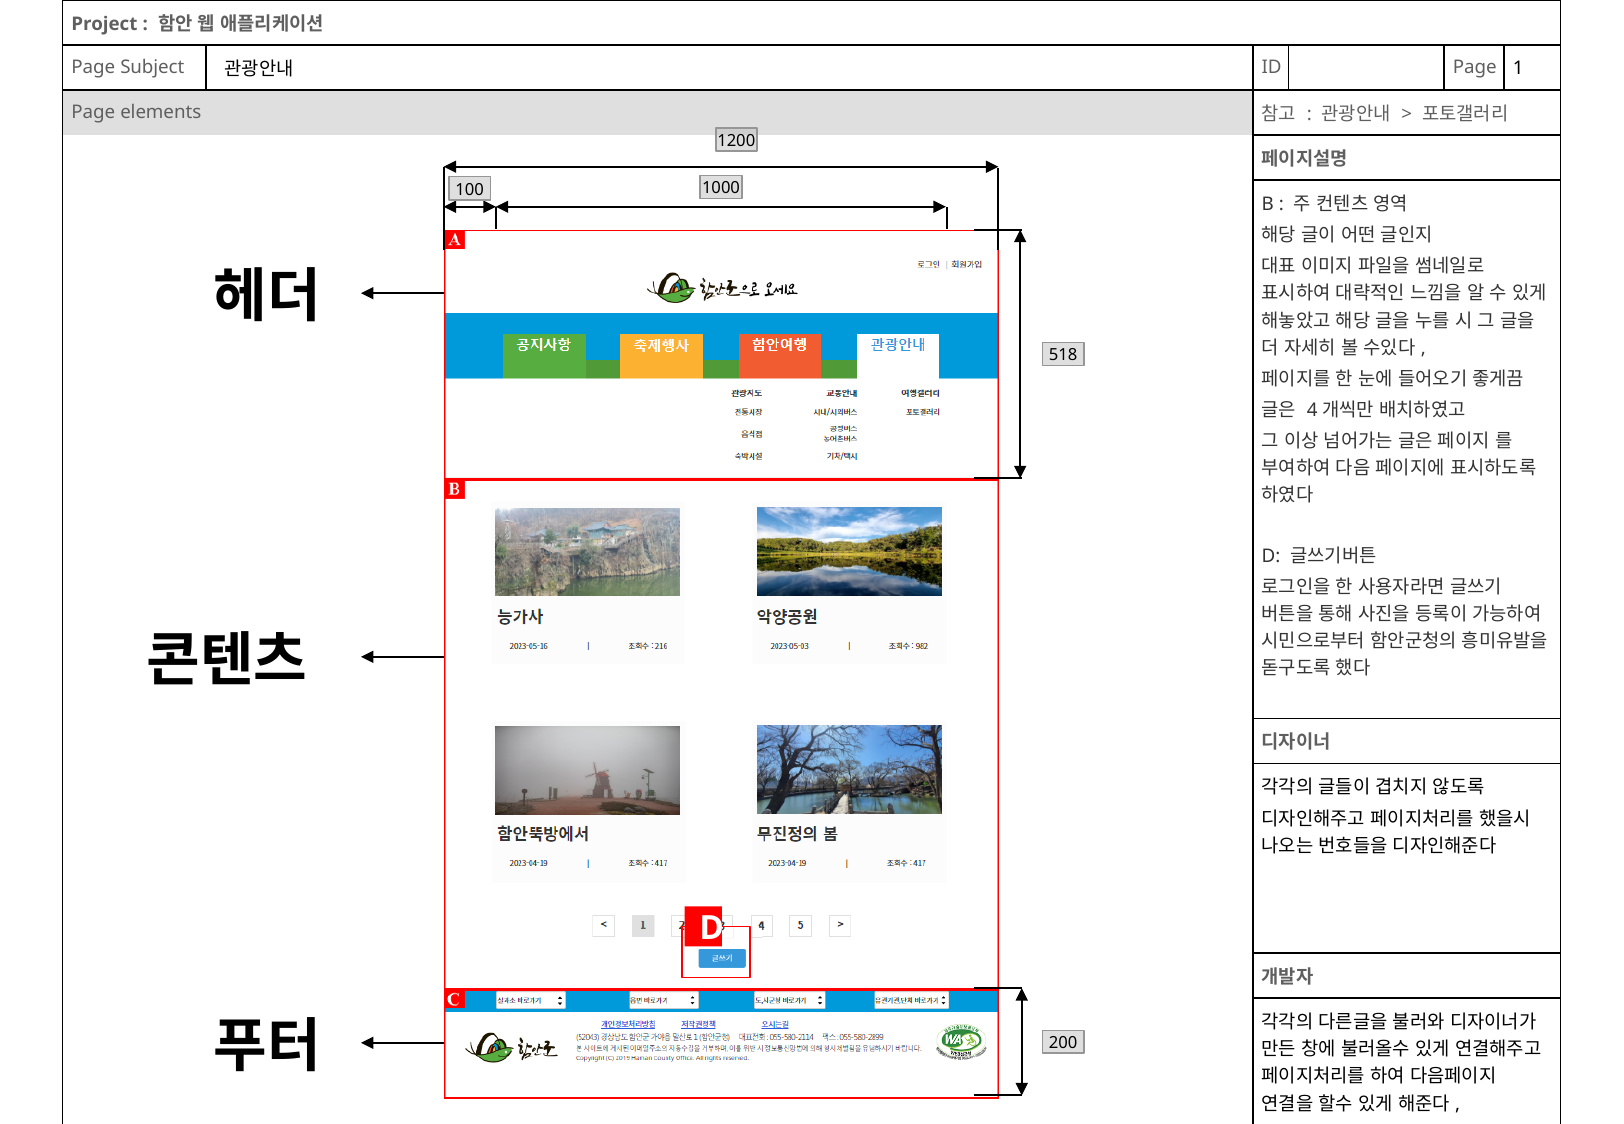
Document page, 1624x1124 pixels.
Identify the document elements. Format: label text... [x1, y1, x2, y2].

table_cell 개발자 [1254, 954, 1560, 997]
table_cell [1289, 46, 1443, 89]
table_cell Page Subject [63, 46, 205, 89]
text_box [130, 127, 1085, 1104]
table_cell B : 주 컨텐츠 영역 해당 글이 어떤 글인지 대표 이미지 파일을 썸네일로 표시하여 대략적인 느낌을 알 수 있게 해놓았고 해당 글을 누를 시 그 글을 더 자세히 볼 수있다, 페이지를 한 눈에 들어오기 좋게끔 글은 4개씩만 배치하였고 그 이상 넘어가는 글은 페이지 를 부여하여 다음 페이지에 표시하도록 하였다 D: 글쓰기버튼 로그인을 한 사용자라면 글쓰기 버튼을 통해 사진을 등록이 가능하여 시민으로부터 함안군청의 흥미유발을 돋구도록 했다 [1254, 181, 1560, 718]
table_cell 1 [1505, 46, 1560, 89]
table_cell 관광안내 [207, 46, 1252, 89]
table_cell 페이지설명 [1254, 136, 1560, 179]
table_cell 참고 : 관광안내 > 포토갤러리 [1254, 91, 1560, 134]
table_cell [63, 135, 1252, 1124]
table_header Project : 함안 웹 애플리케이션 [63, 1, 1560, 44]
table_cell 각각의 다른글을 불러와 디자이너가 만든 창에 불러올수 있게 연결해주고 페이지처리를 하여 다음페이지 연결을 할수 있게 해준다, 로그인 했을시에만 글쓰기가 가능하도록 해준다 [1254, 999, 1560, 1124]
table_cell Page elements [63, 91, 1252, 135]
table_cell 디자이너 [1254, 719, 1560, 763]
table_cell 각각의 글들이 겹치지 않도록 디자인해주고 페이지처리를 했을시 나오는 번호들을 디자인해준다 [1254, 764, 1560, 952]
table_cell ID [1254, 46, 1288, 89]
table_cell Page [1445, 46, 1503, 89]
